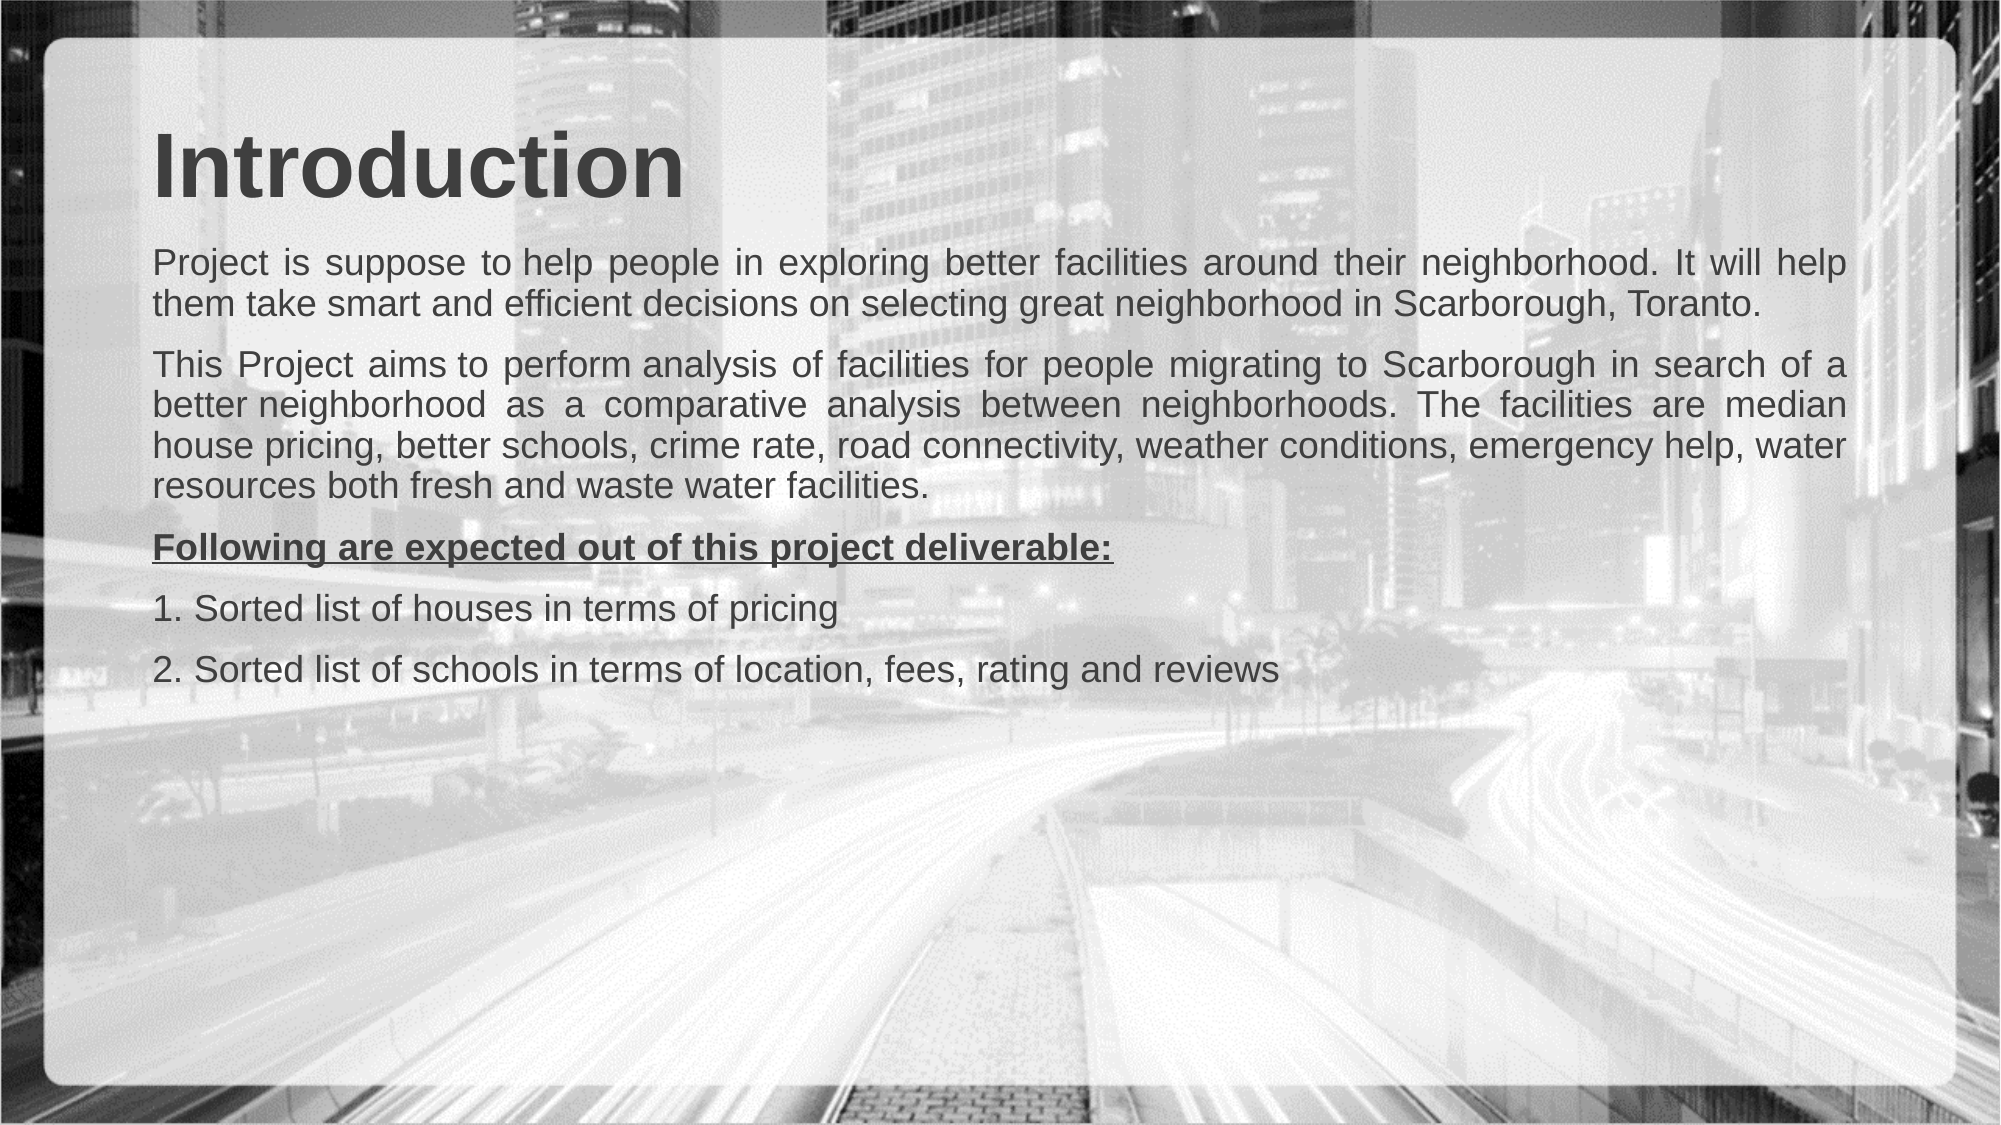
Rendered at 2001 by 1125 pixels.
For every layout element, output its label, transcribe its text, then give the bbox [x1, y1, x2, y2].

text_box Project is suppose to help people in exploring better facilities around their neighborhood. It will help them take smart and efficient decisions on selecting great neighborhood in Scarborough, Toranto. This Project aims to perform analysis of facilities for people migrating to Scarborough in search of a better neighborhood as a comparative analysis between neighborhoods. The facilities are median house pricing, better schools, crime rate, road connectivity, weather conditions, emergency help, water resources both fresh and waste water facilities. Following are expected out of this project deliverable: 1. Sorted list of houses in terms of pricing 2. Sorted list of schools in terms of location, fees, rating and reviews [137, 236, 1863, 950]
text_box Introduction [137, 59, 1863, 236]
picture [0, 0, 2001, 1125]
